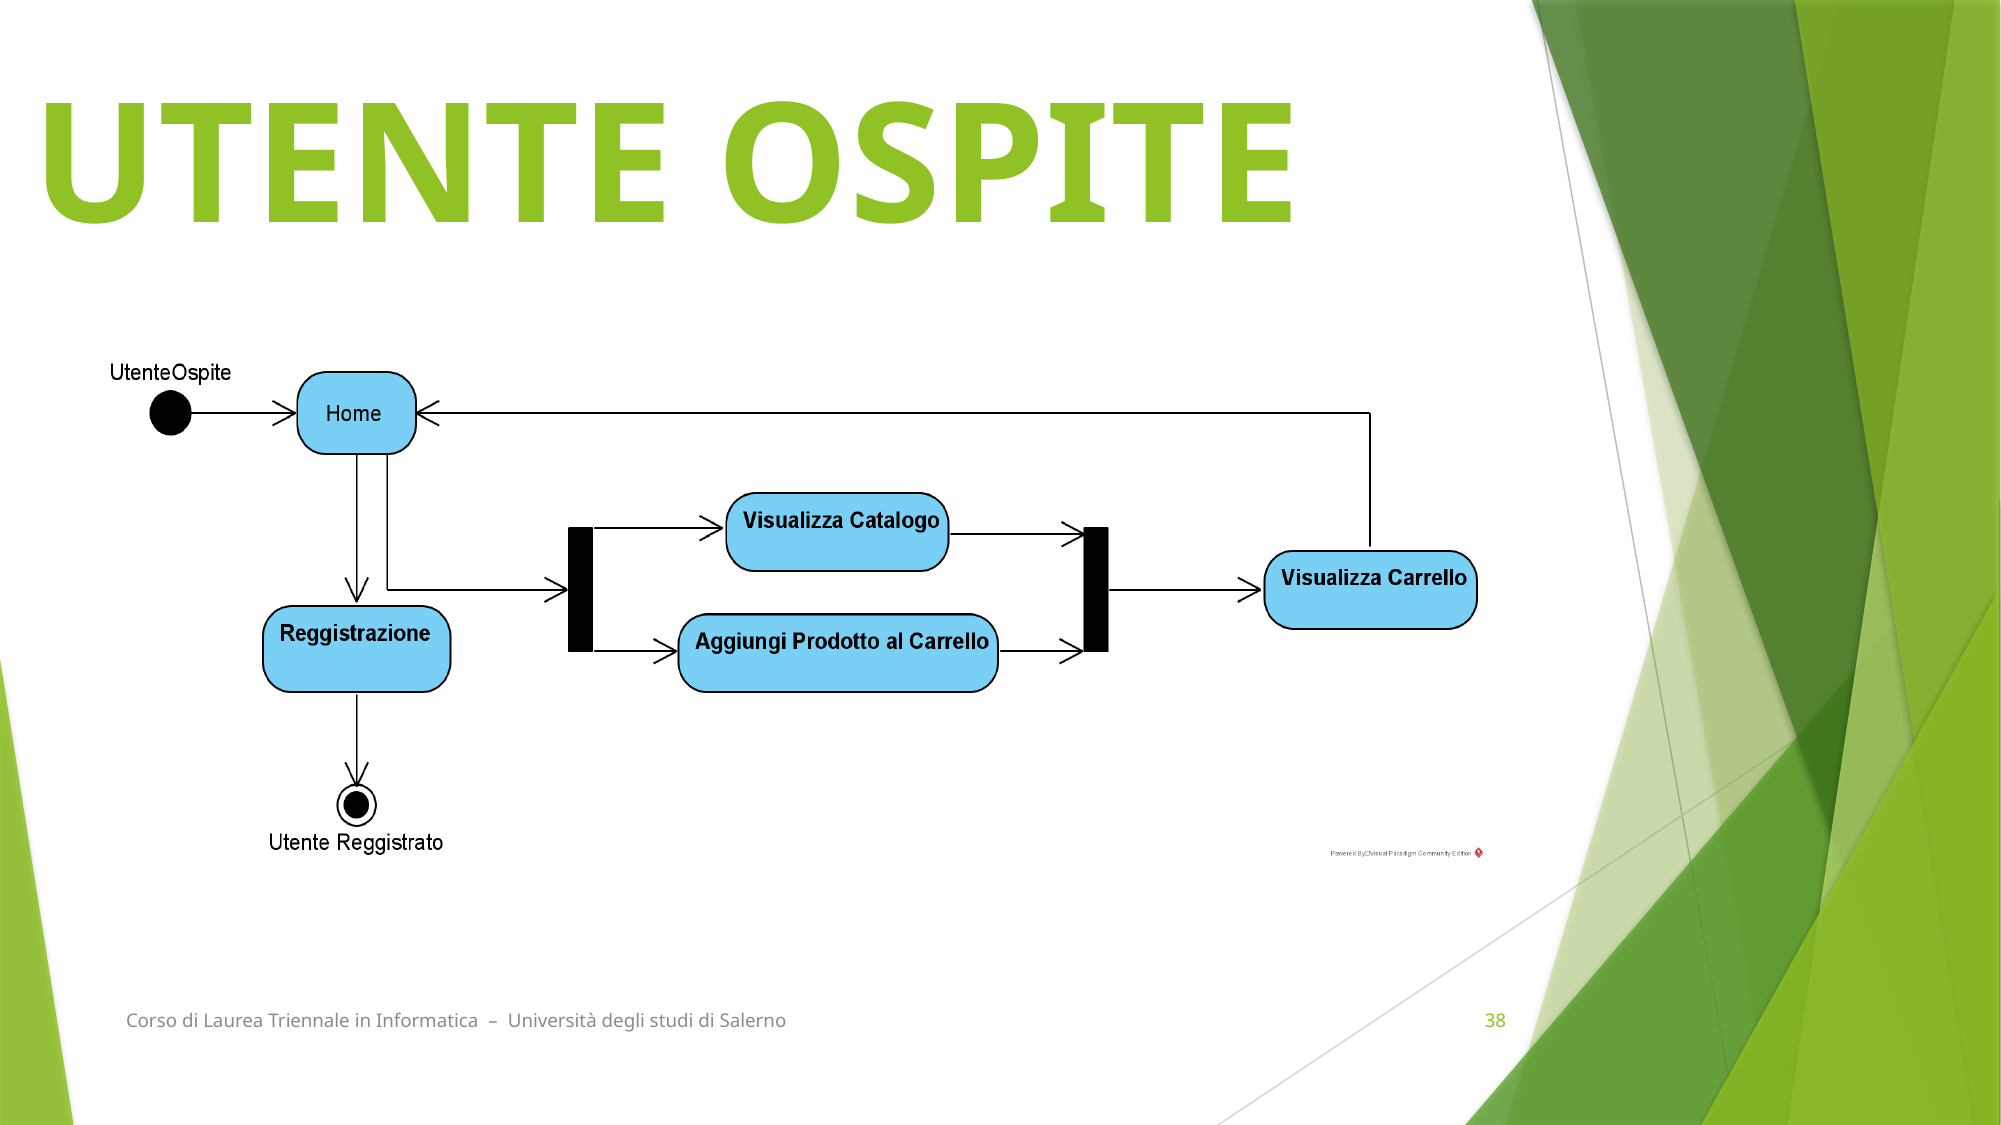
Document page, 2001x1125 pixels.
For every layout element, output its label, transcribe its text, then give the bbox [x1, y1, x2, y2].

slide_number 38 [1409, 991, 1522, 1051]
picture [86, 350, 1487, 864]
footer Corso di Laurea Triennale in Informatica – Università degli studi di Salerno [111, 991, 1145, 1051]
title UTENTE OSPITE [17, 21, 1428, 263]
